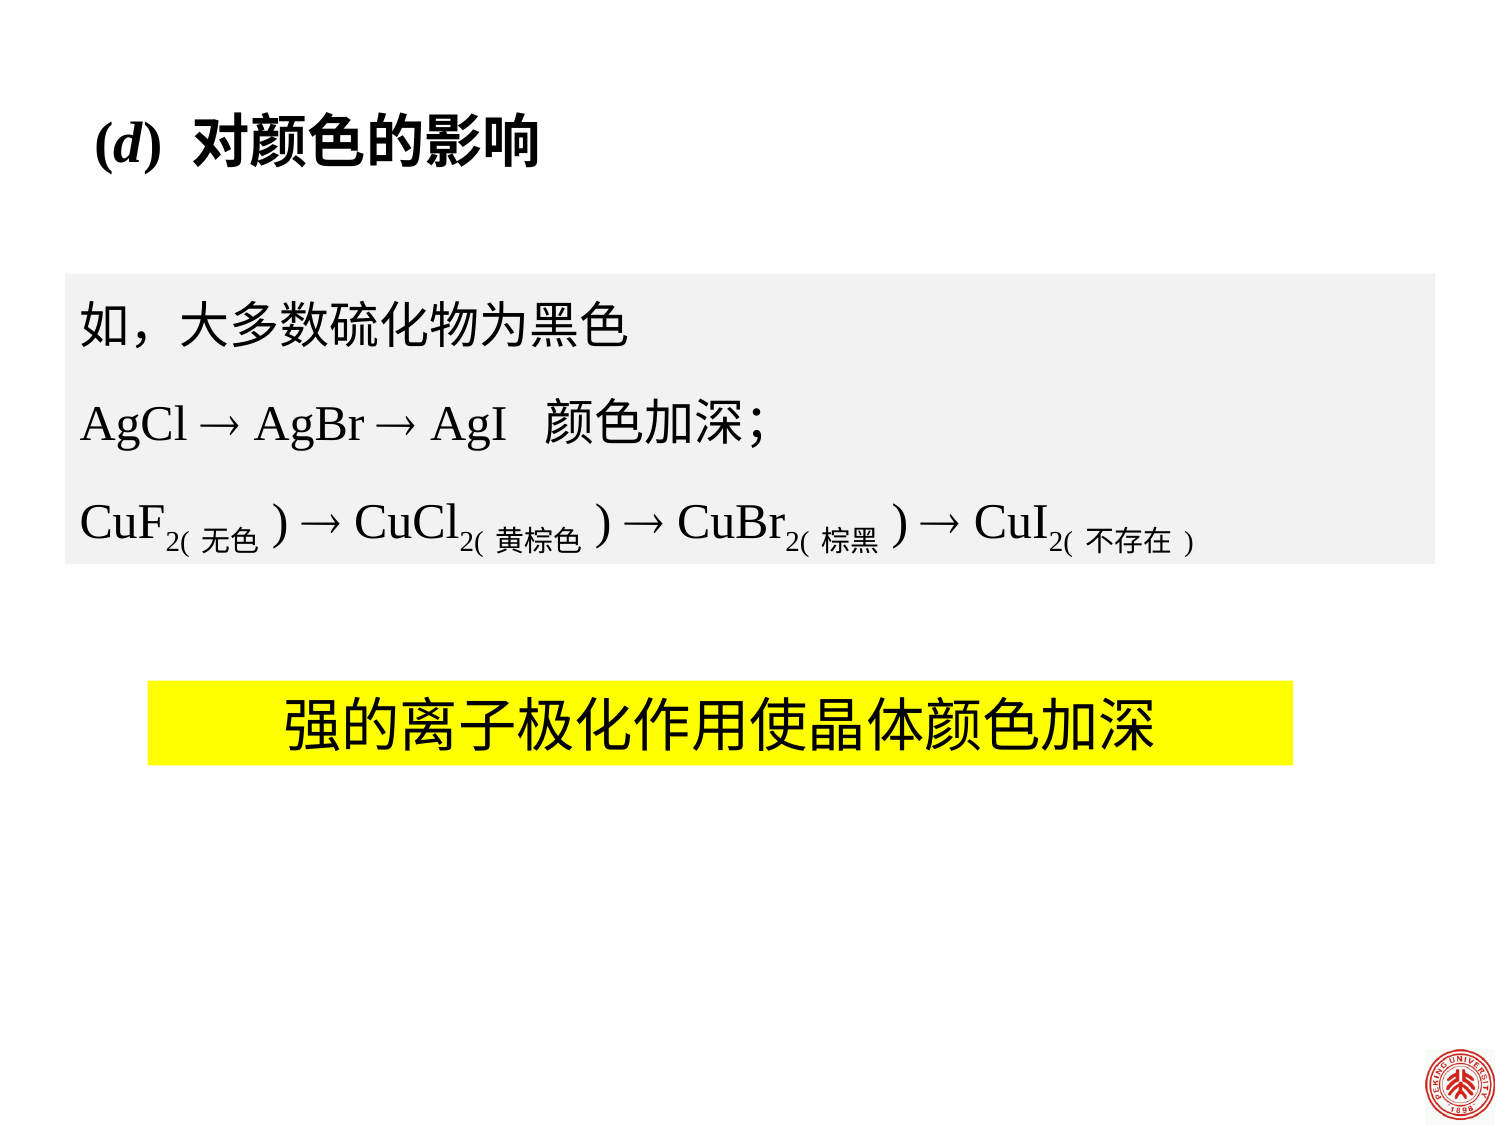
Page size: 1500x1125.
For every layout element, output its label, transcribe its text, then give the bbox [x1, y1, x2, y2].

text_box 如，大多数硫化物为黑色 AgCl  AgBr  AgI 颜色加深； CuF2(无色)  CuCl2(黄棕色)  CuBr2(棕黑)  CuI2(不存在) [64, 273, 1436, 565]
picture [1425, 1049, 1495, 1125]
text_box 强的离子极化作用使晶体颜色加深 [147, 680, 1294, 766]
title (d) 对颜色的影响 [64, 78, 1004, 180]
